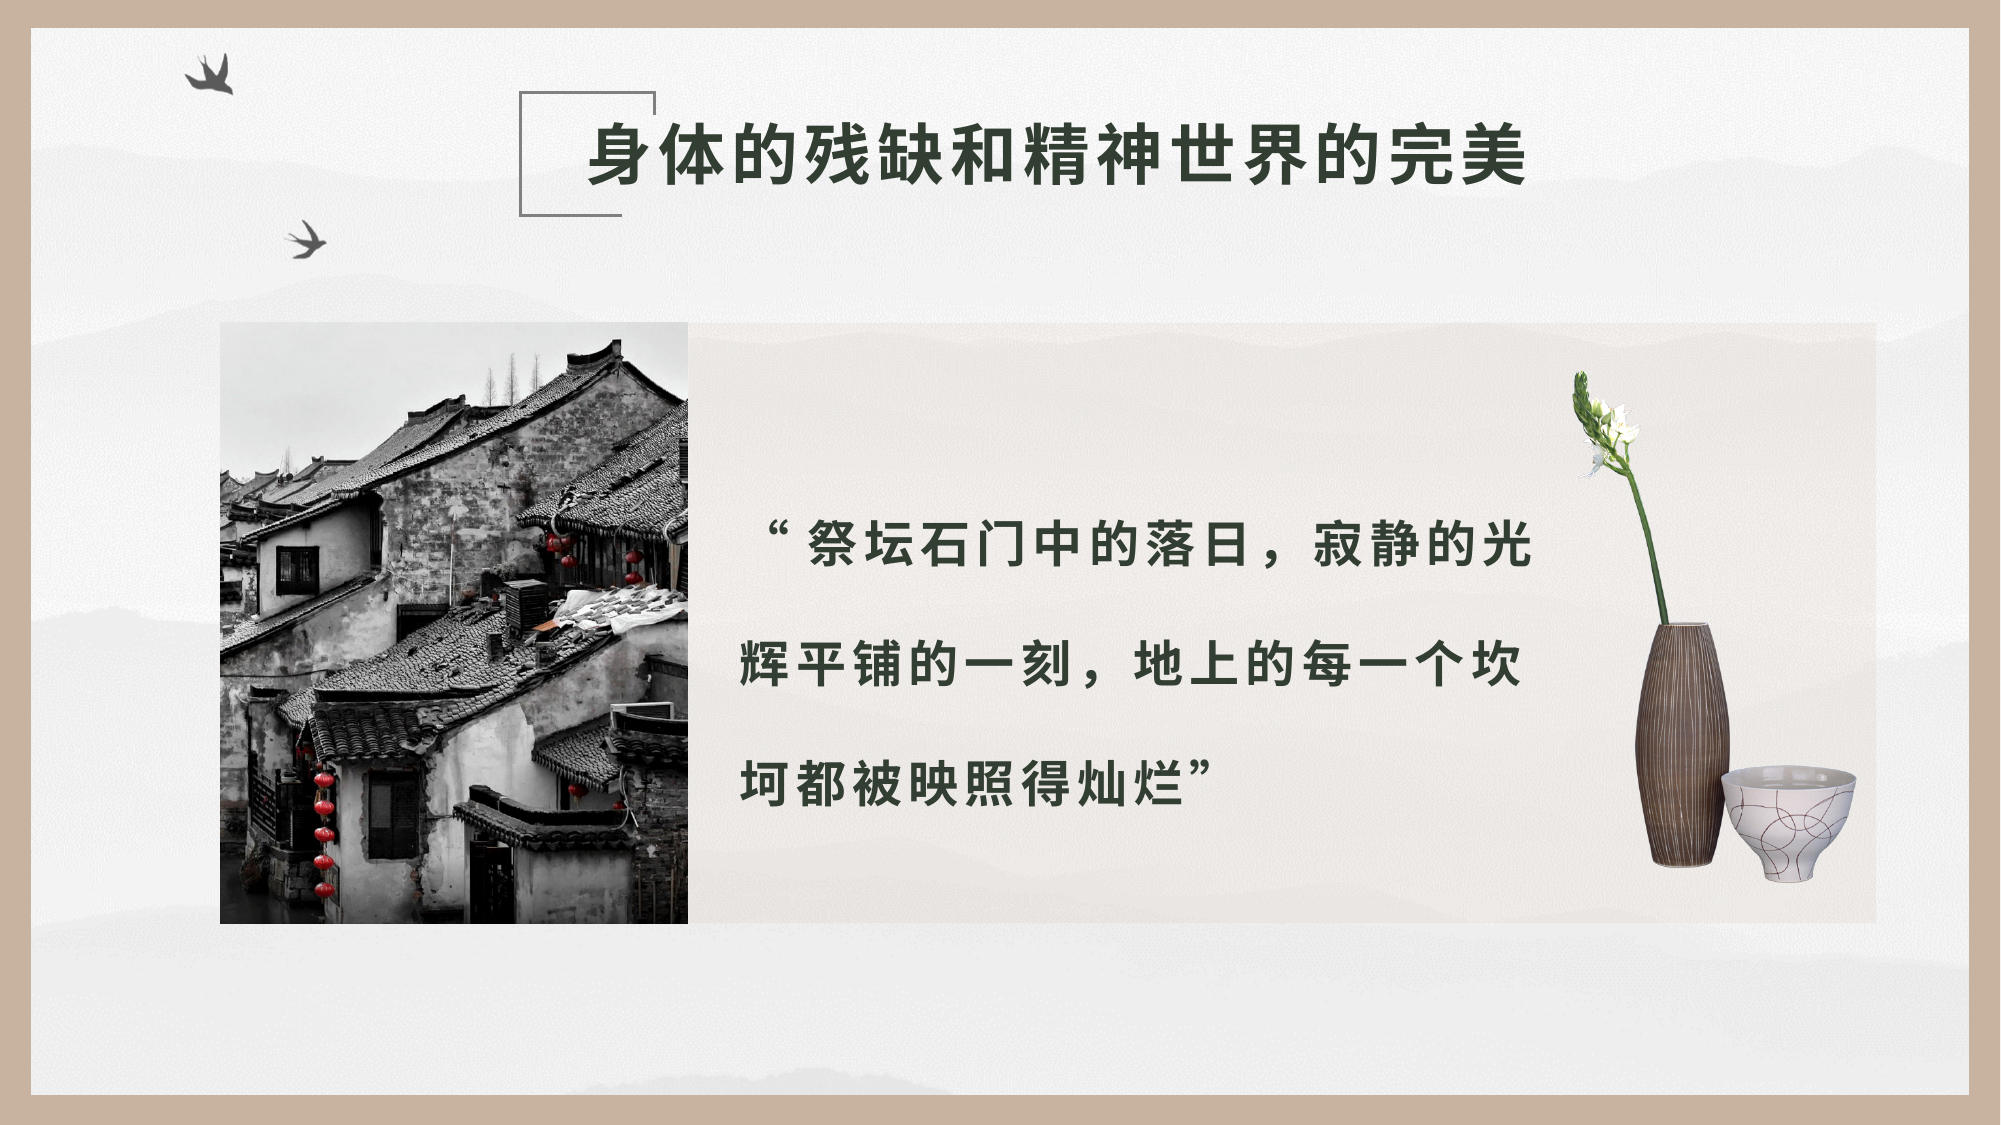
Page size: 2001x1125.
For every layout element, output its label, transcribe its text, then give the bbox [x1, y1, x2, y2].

text_box 身体的残缺和精神世界的完美 [627, 105, 1566, 201]
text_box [220, 322, 1877, 924]
picture [31, 28, 1971, 1095]
text_box [520, 92, 655, 216]
